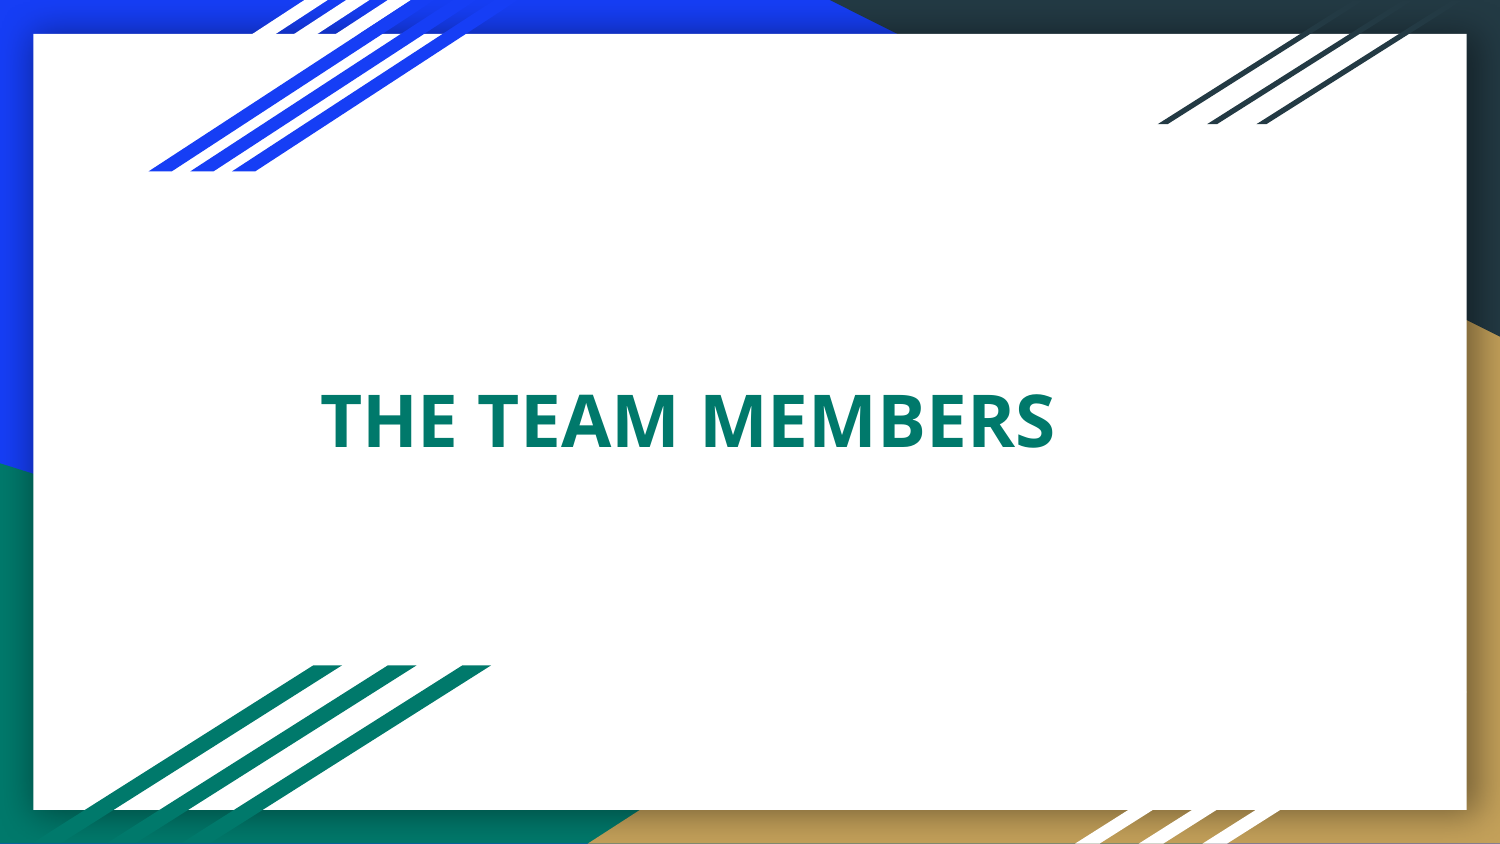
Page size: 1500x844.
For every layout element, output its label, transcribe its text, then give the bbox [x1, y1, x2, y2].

title THE TEAM MEMBERS [304, 298, 1185, 537]
